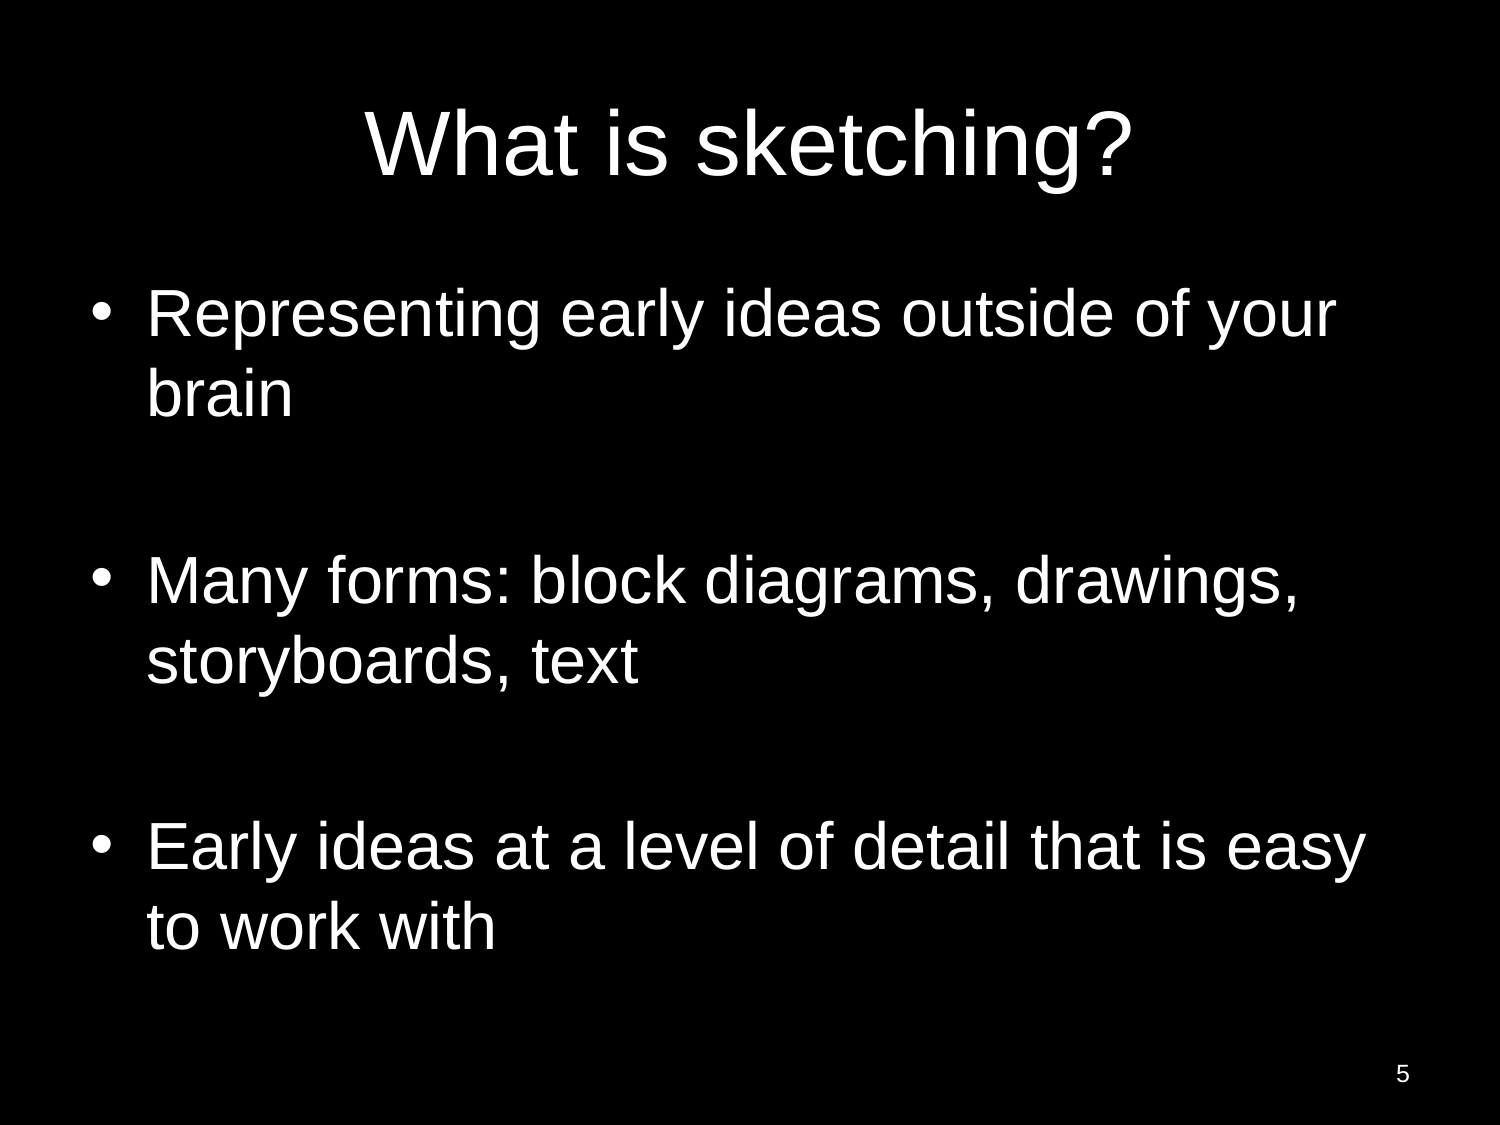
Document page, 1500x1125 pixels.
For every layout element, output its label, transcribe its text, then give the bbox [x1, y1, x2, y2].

list Representing early ideas outside of your brain Many forms: block diagrams, drawings, storyboards, text Early ideas at a level of detail that is easy to work with [75, 262, 1425, 1005]
title What is sketching? [75, 45, 1425, 233]
slide_number 5 [1074, 1042, 1425, 1103]
